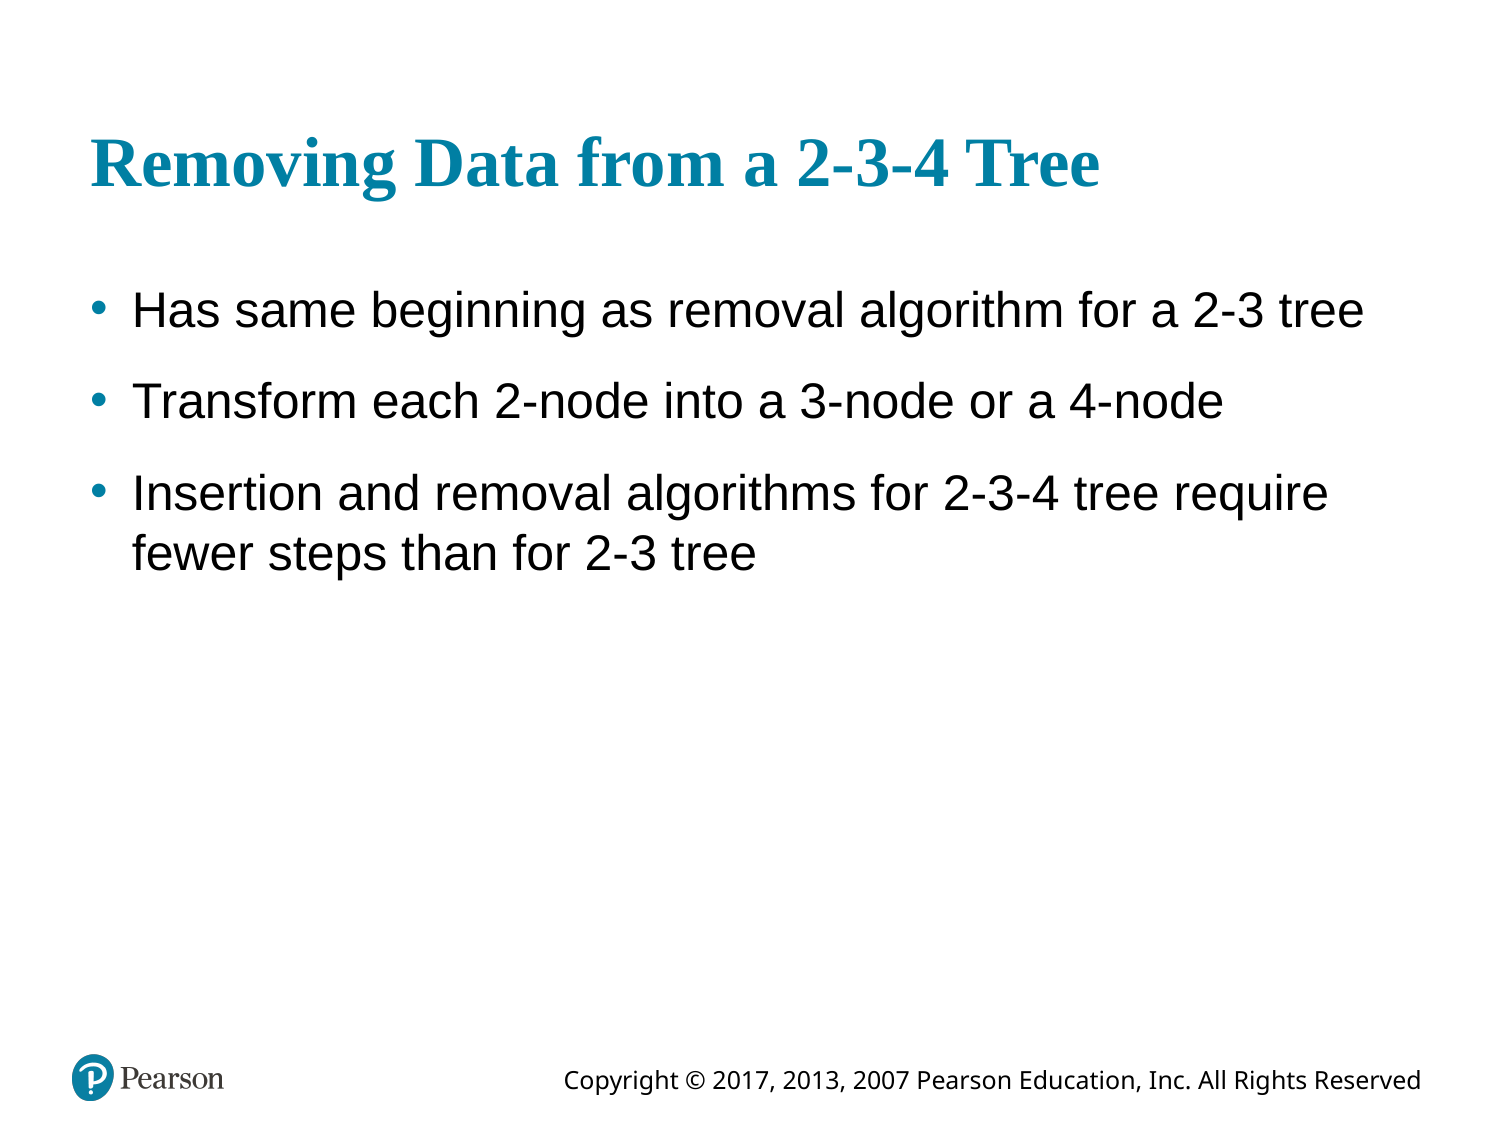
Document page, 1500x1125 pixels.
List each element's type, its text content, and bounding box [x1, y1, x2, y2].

picture [72, 1054, 88, 1070]
title Removing Data from a 2-3-4 Tree [75, 35, 1425, 216]
picture [98, 1054, 224, 1101]
list Has same beginning as removal algorithm for a 2-3 tree Transform each 2-node into a 3-node or a 4-node Insertion and removal algorithms for 2-3-4 tree require fewer steps than for 2-3 tree [75, 262, 1425, 1005]
picture [80, 1063, 106, 1088]
picture [72, 1087, 83, 1101]
